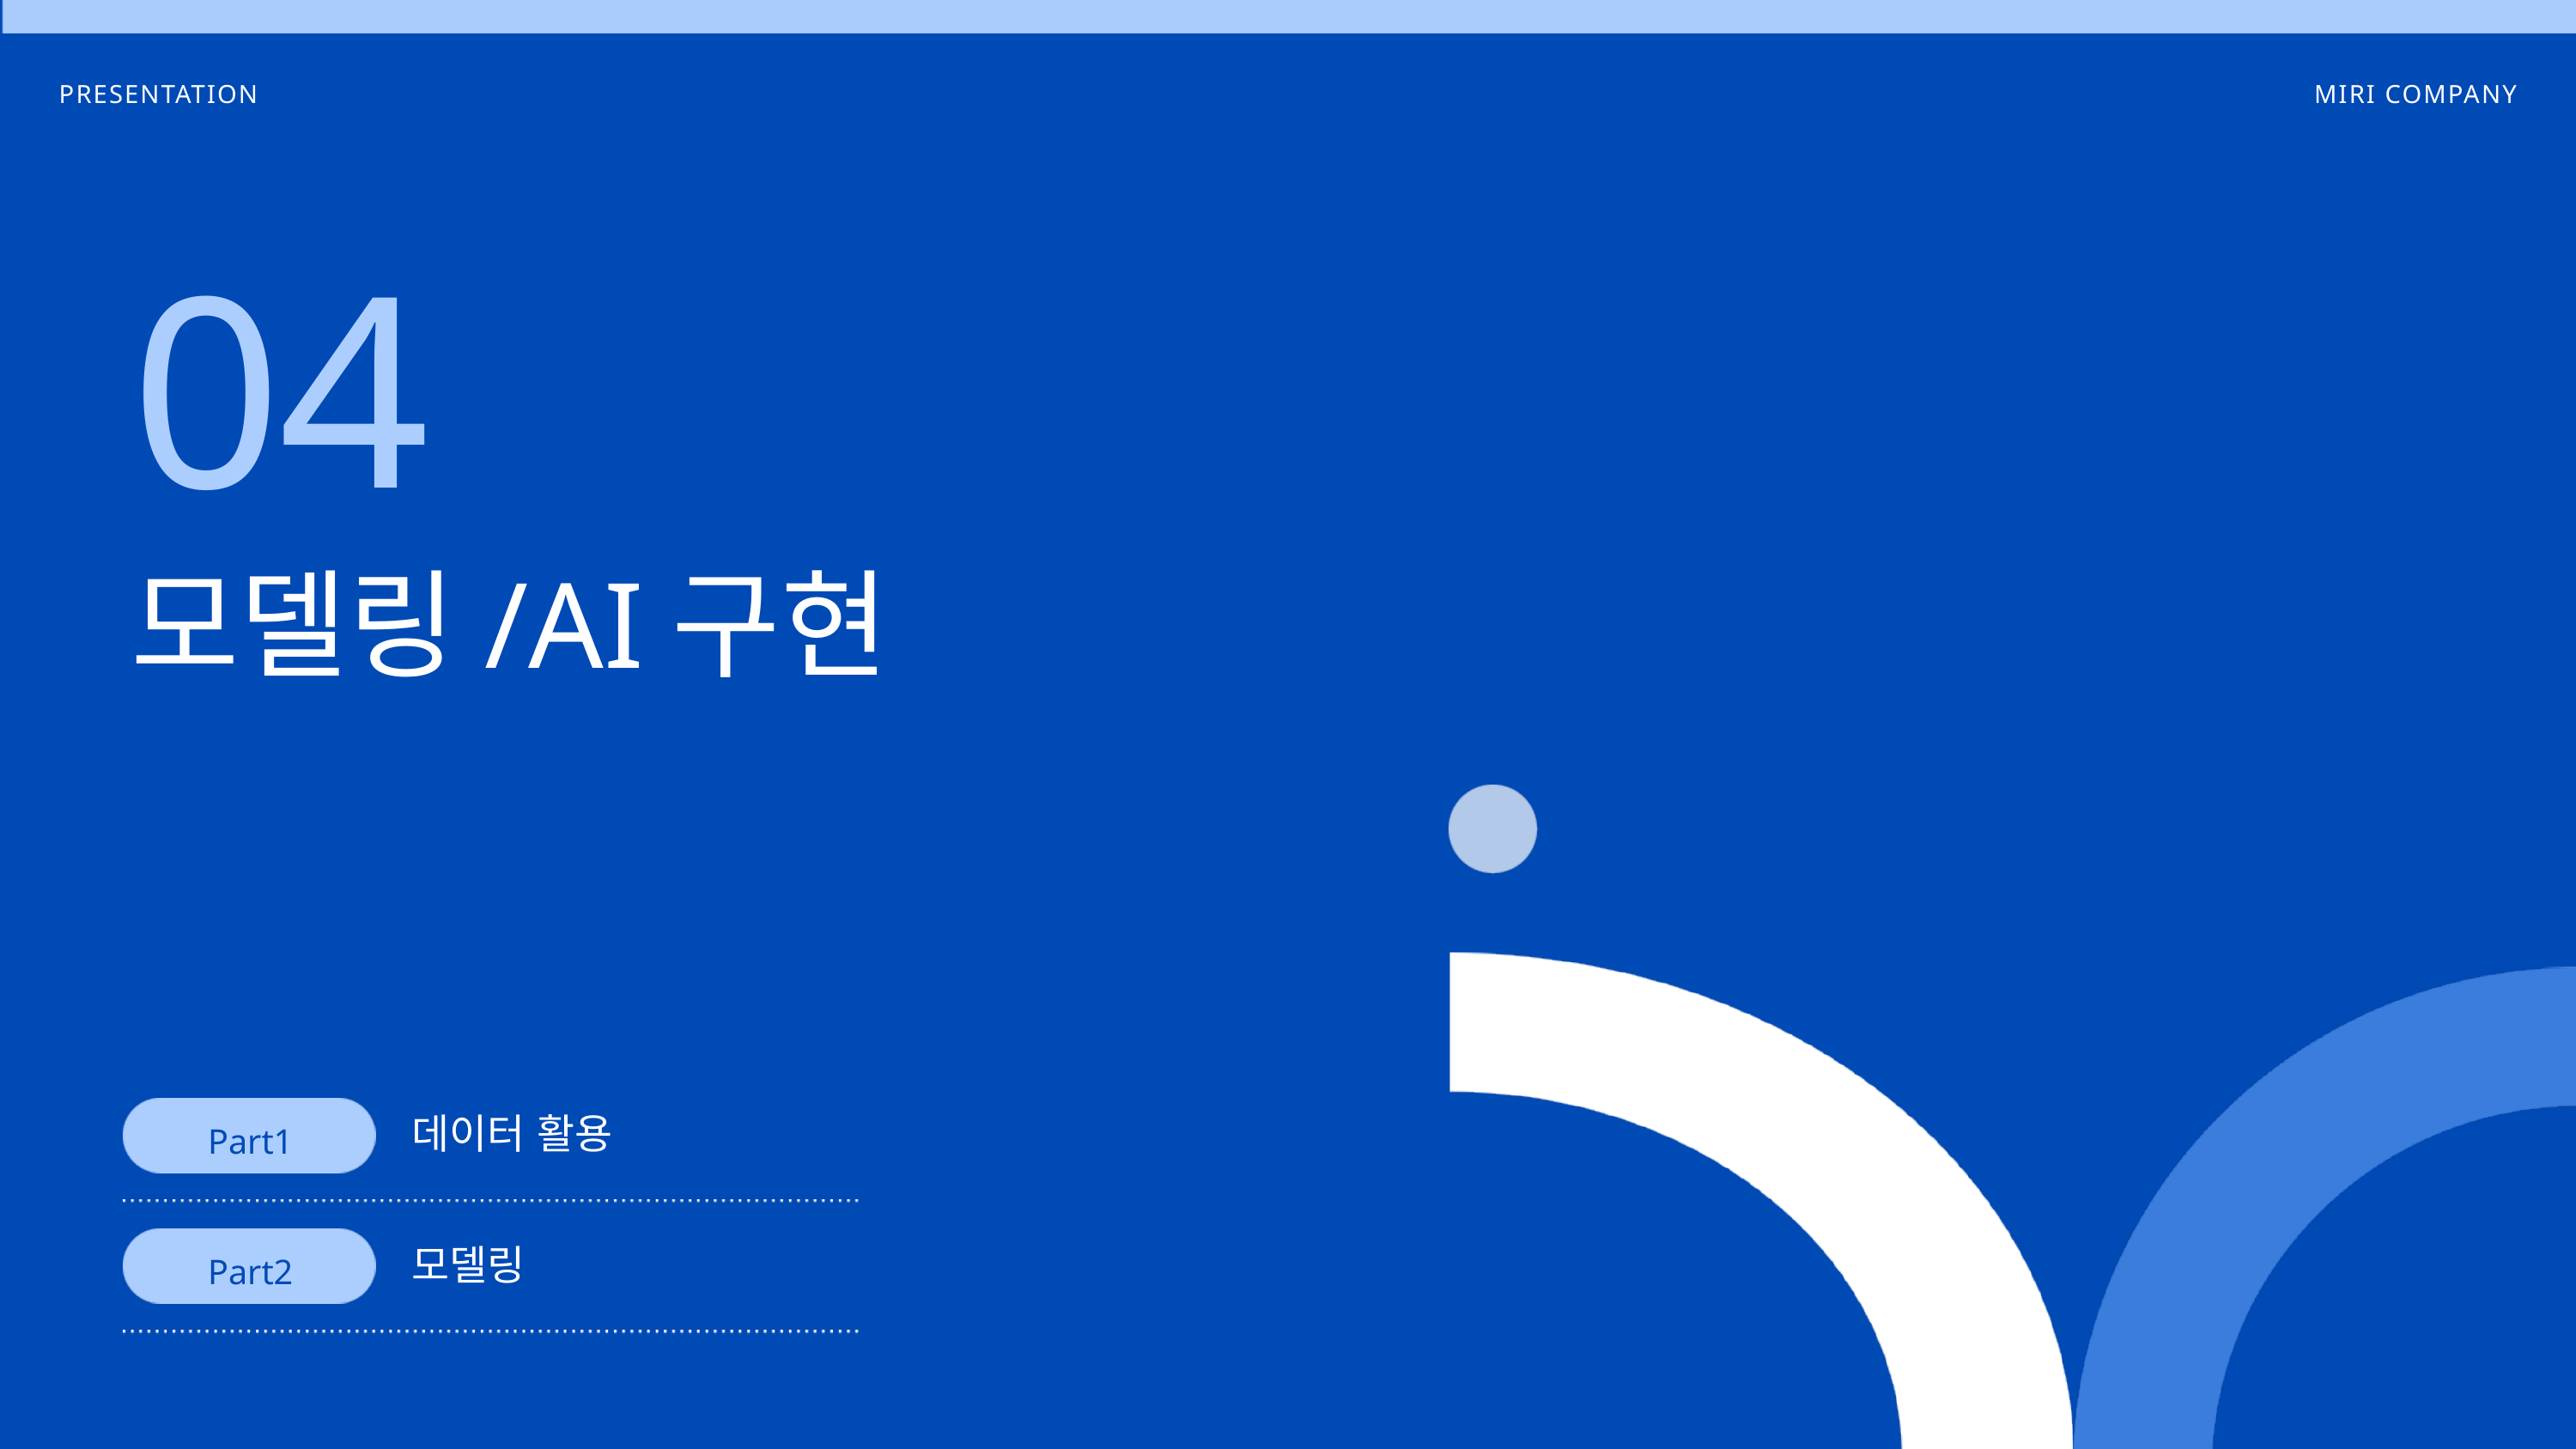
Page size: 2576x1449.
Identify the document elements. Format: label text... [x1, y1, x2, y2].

text_box 모델링/AI구현 [131, 550, 1270, 716]
picture [123, 1228, 376, 1304]
picture [123, 1097, 376, 1173]
picture [123, 1199, 863, 1204]
text_box MIRI COMPANY [2196, 71, 2518, 107]
picture [123, 1330, 863, 1335]
text_box 04 [131, 223, 533, 550]
text_box 모델링 [411, 1235, 878, 1295]
text_box PRESENTATION [58, 71, 380, 107]
text_box 데이터 활용 [411, 1105, 878, 1165]
picture [3, 0, 2576, 1449]
picture [1449, 785, 1539, 875]
